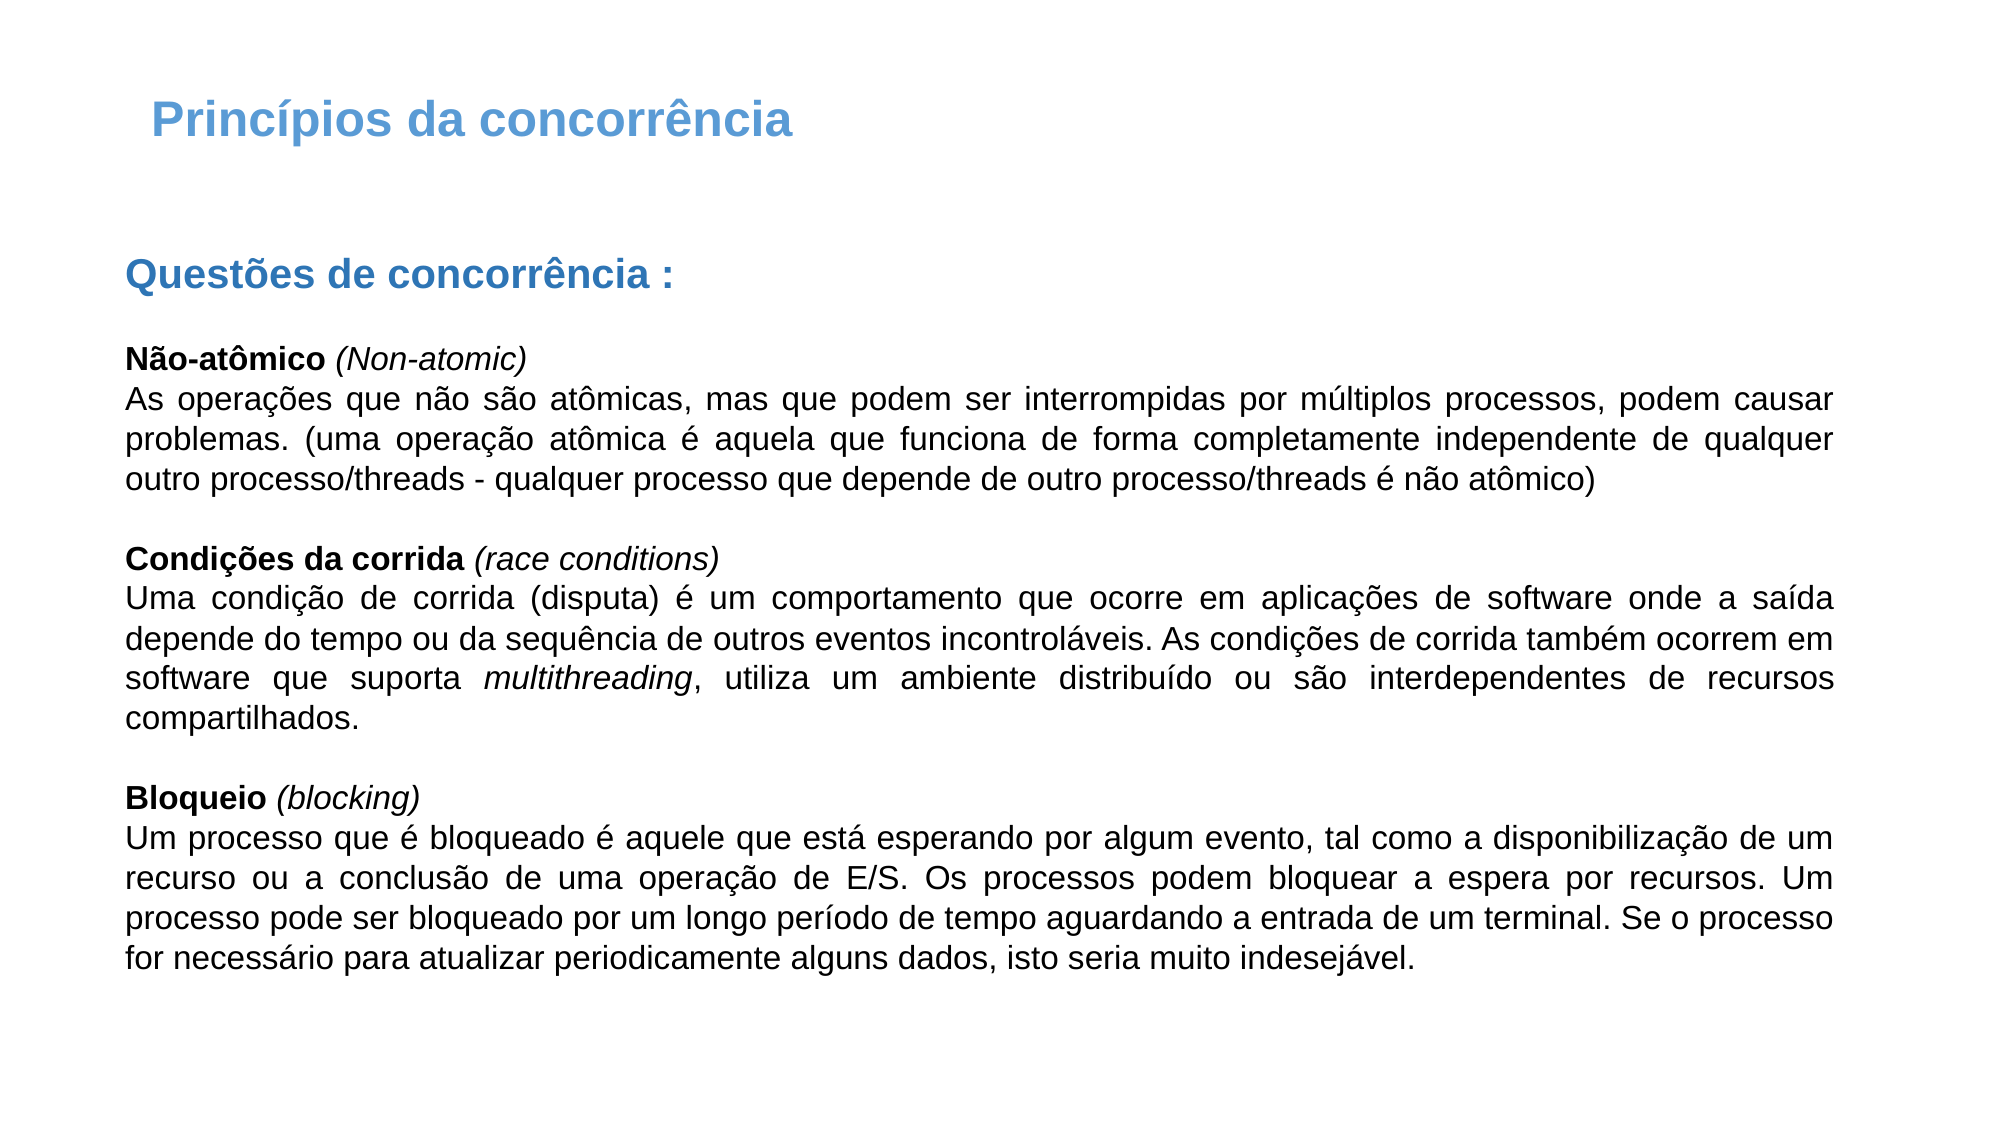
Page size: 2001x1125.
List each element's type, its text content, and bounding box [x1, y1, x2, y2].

text_box Questões de concorrência : Não-atômico (Non-atomic) As operações que não são atômicas, mas que podem ser interrompidas por múltiplos processos, podem causar problemas. (uma operação atômica é aquela que funciona de forma completamente independente de qualquer outro processo/threads - qualquer processo que depende de outro processo/threads é não atômico) Condições da corrida (race conditions) Uma condição de corrida (disputa) é um comportamento que ocorre em aplicações de software onde a saída depende do tempo ou da sequência de outros eventos incontroláveis. As condições de corrida também ocorrem em software que suporta multithreading, utiliza um ambiente distribuído ou são interdependentes de recursos compartilhados. Bloqueio (blocking) Um processo que é bloqueado é aquele que está esperando por algum evento, tal como a disponibilização de um recurso ou a conclusão de uma operação de E/S. Os processos podem bloquear a espera por recursos. Um processo pode ser bloqueado por um longo período de tempo aguardando a entrada de um terminal. Se o processo for necessário para atualizar periodicamente alguns dados, isto seria muito indesejável. [110, 239, 1852, 1024]
text_box Princípios da concorrência [136, 78, 1110, 154]
